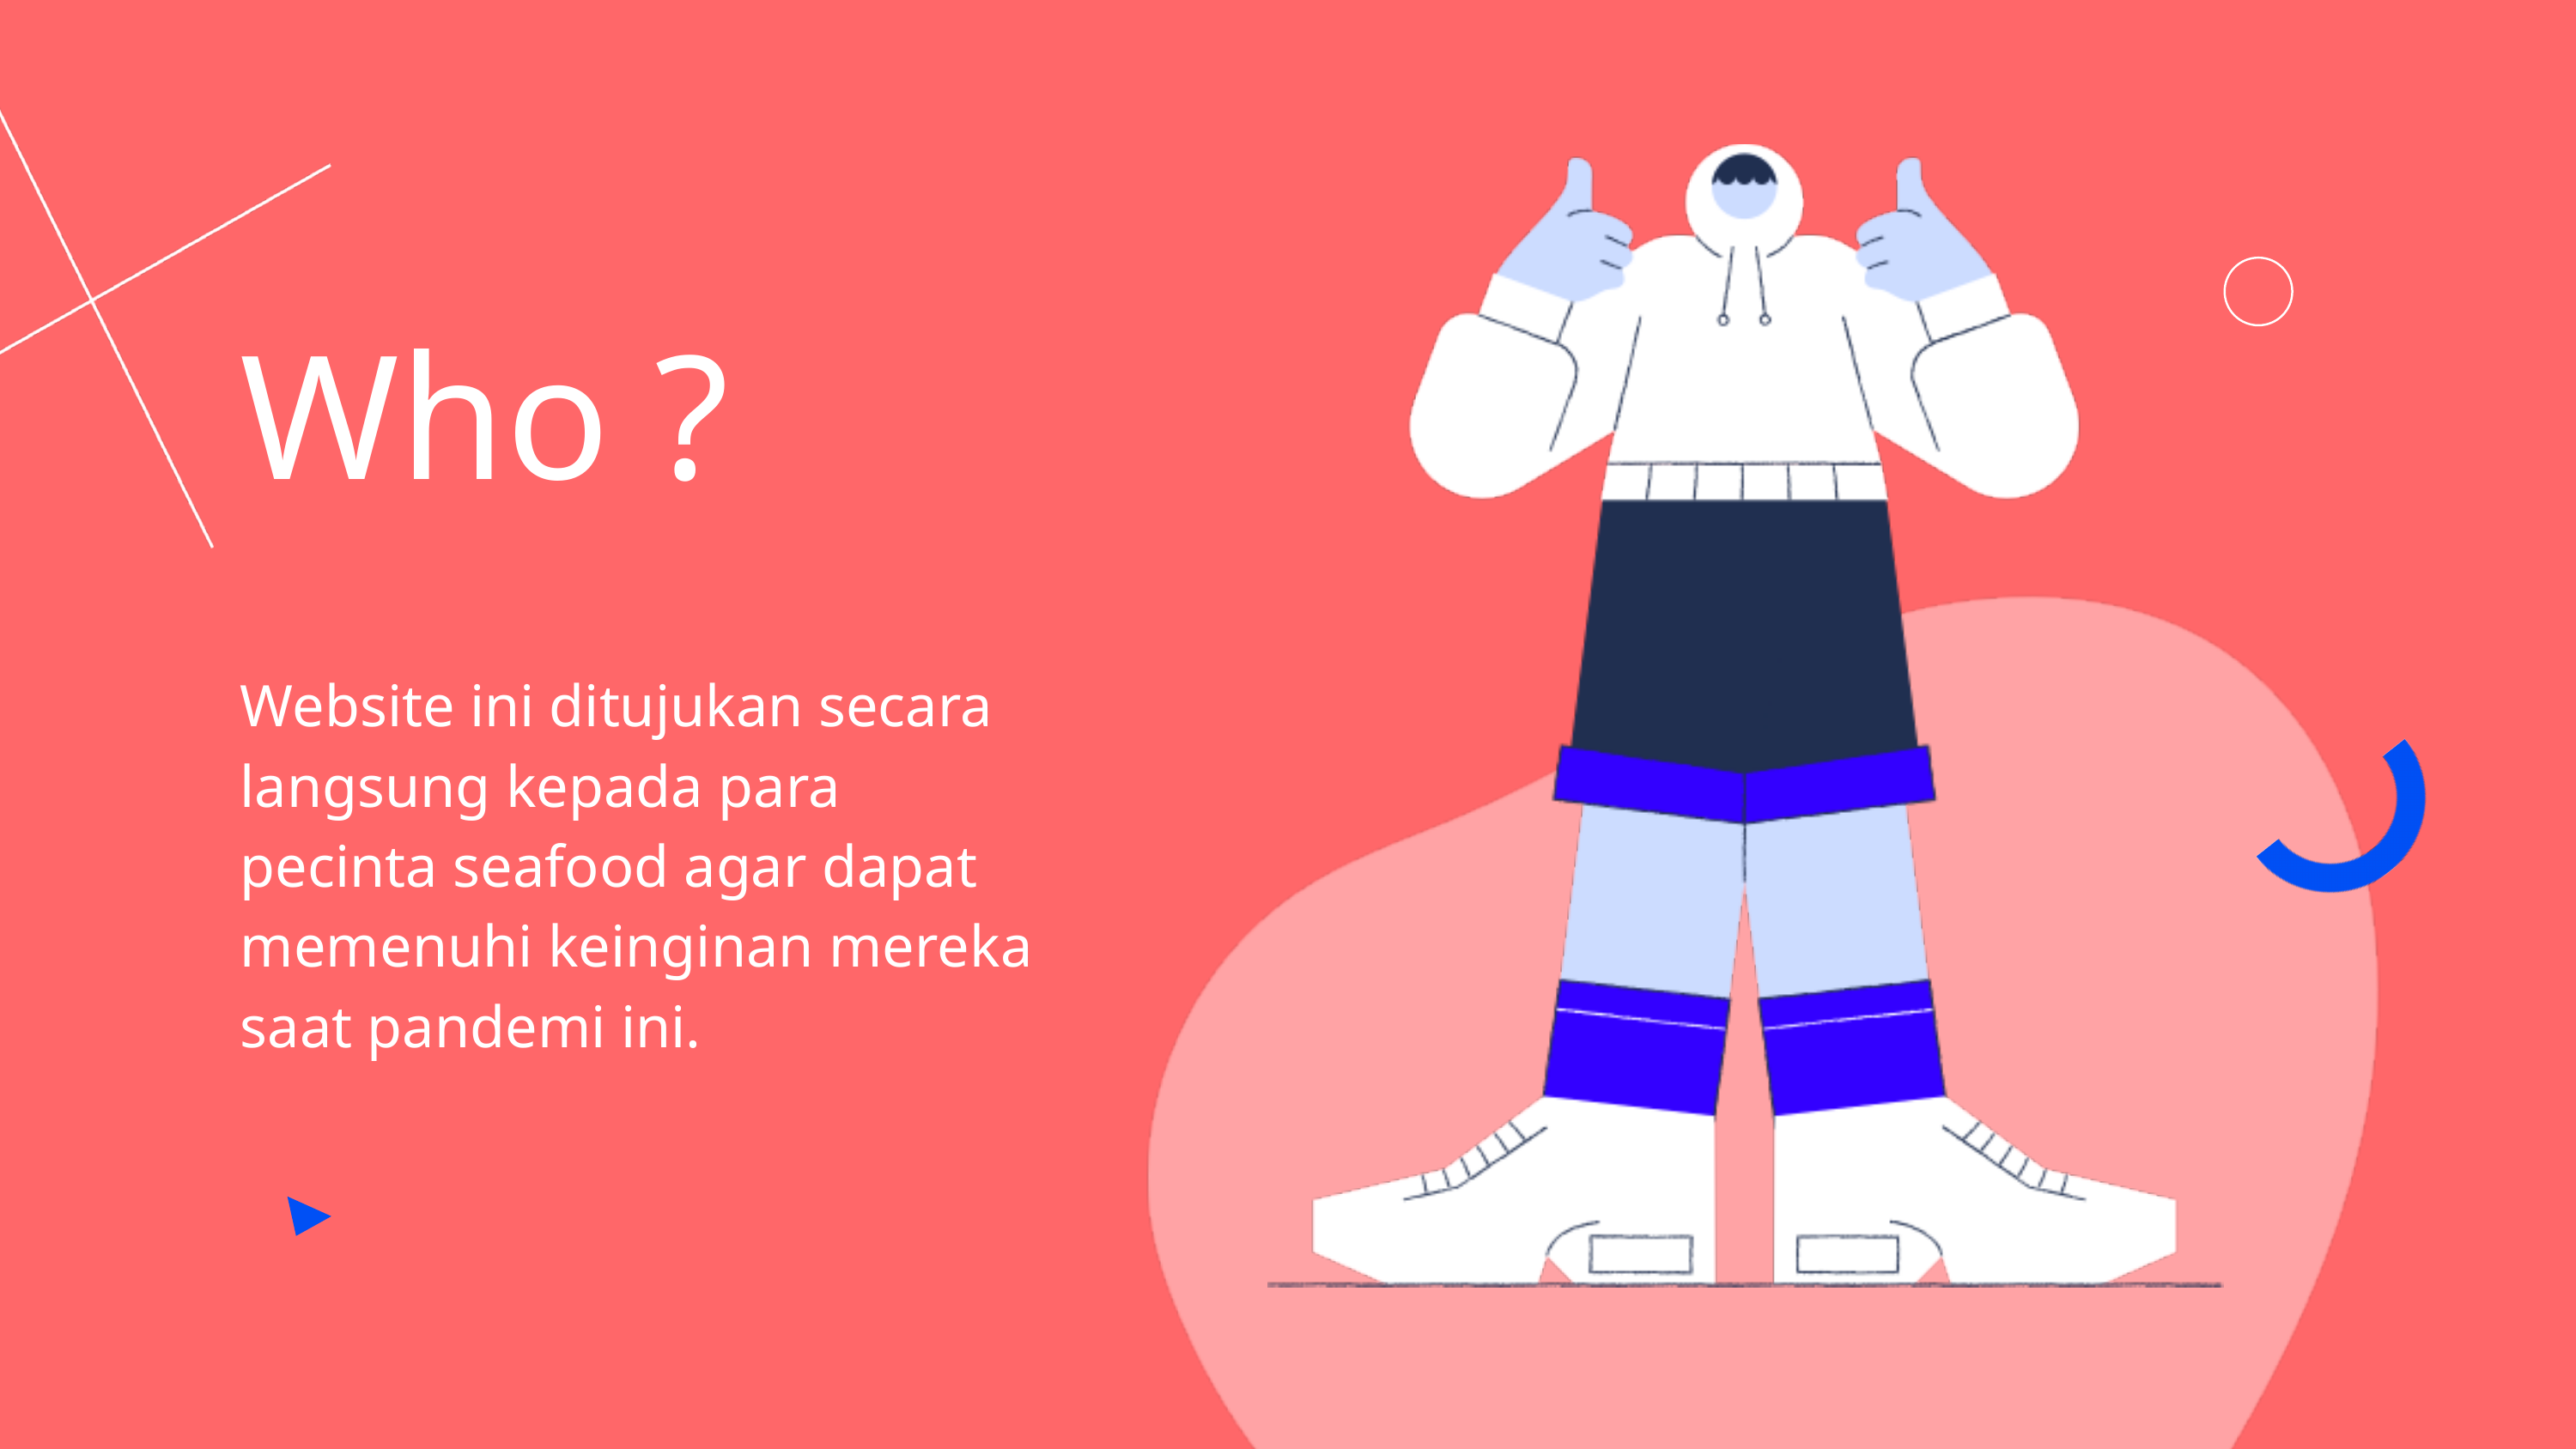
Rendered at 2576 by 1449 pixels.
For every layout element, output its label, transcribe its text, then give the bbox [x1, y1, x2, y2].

picture [1197, 144, 2463, 1449]
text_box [278, 1204, 327, 1238]
text_box Website ini ditujukan secara langsung kepada para pecinta seafood agar dapat memenuhi keinginan mereka saat pandemi ini. [240, 658, 1042, 1059]
picture [0, 62, 331, 548]
text_box Who ? [240, 324, 947, 514]
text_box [2223, 256, 2294, 327]
